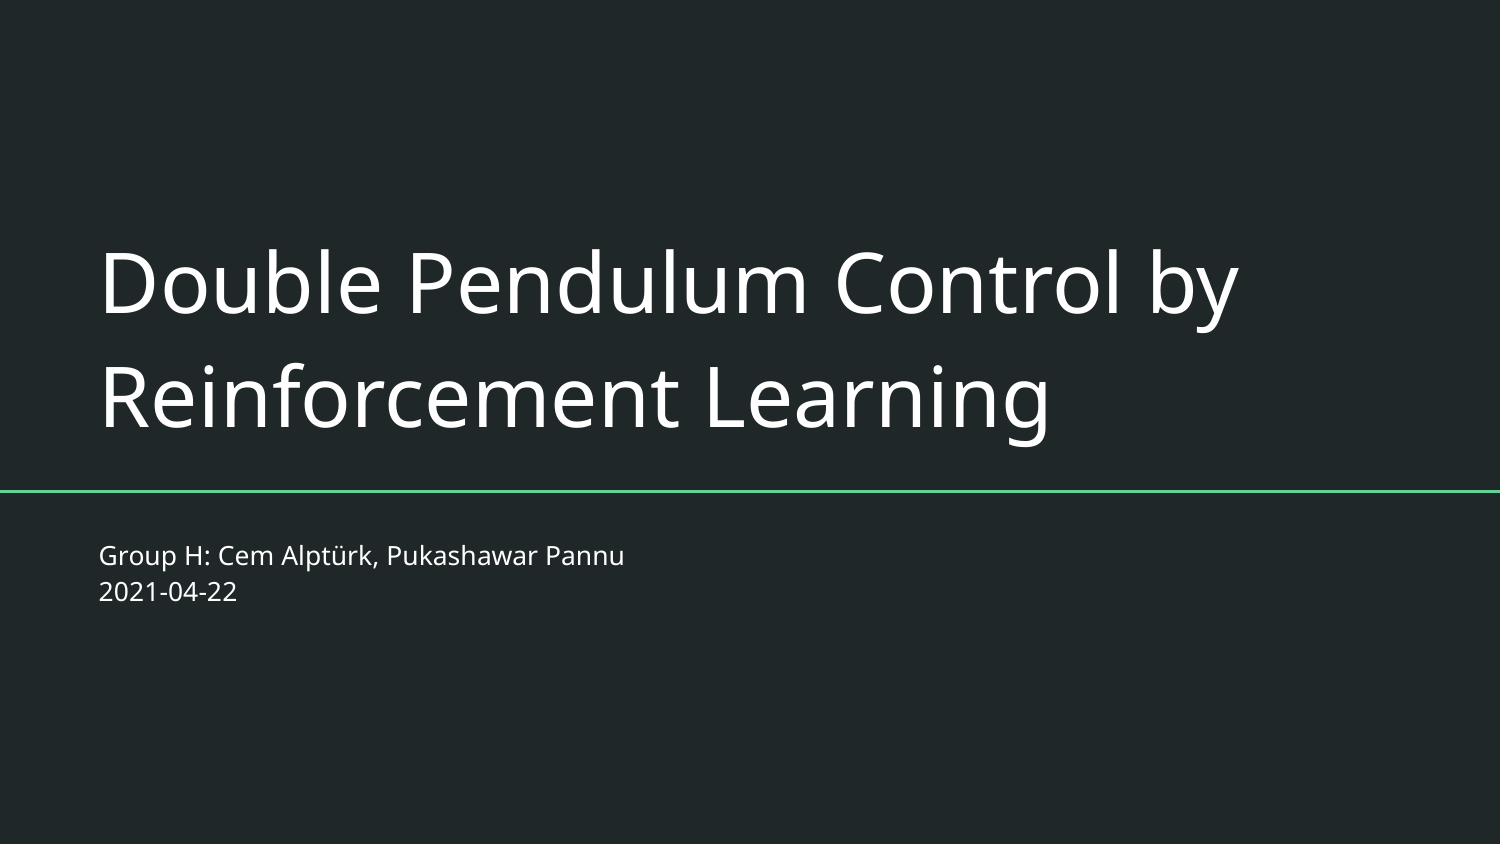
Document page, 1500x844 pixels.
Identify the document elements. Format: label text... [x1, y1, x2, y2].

subtitle Group H: Cem Alptürk, Pukashawar Pannu 2021-04-22 [83, 522, 1417, 626]
title Double Pendulum Control by Reinforcement Learning [83, 206, 1417, 467]
